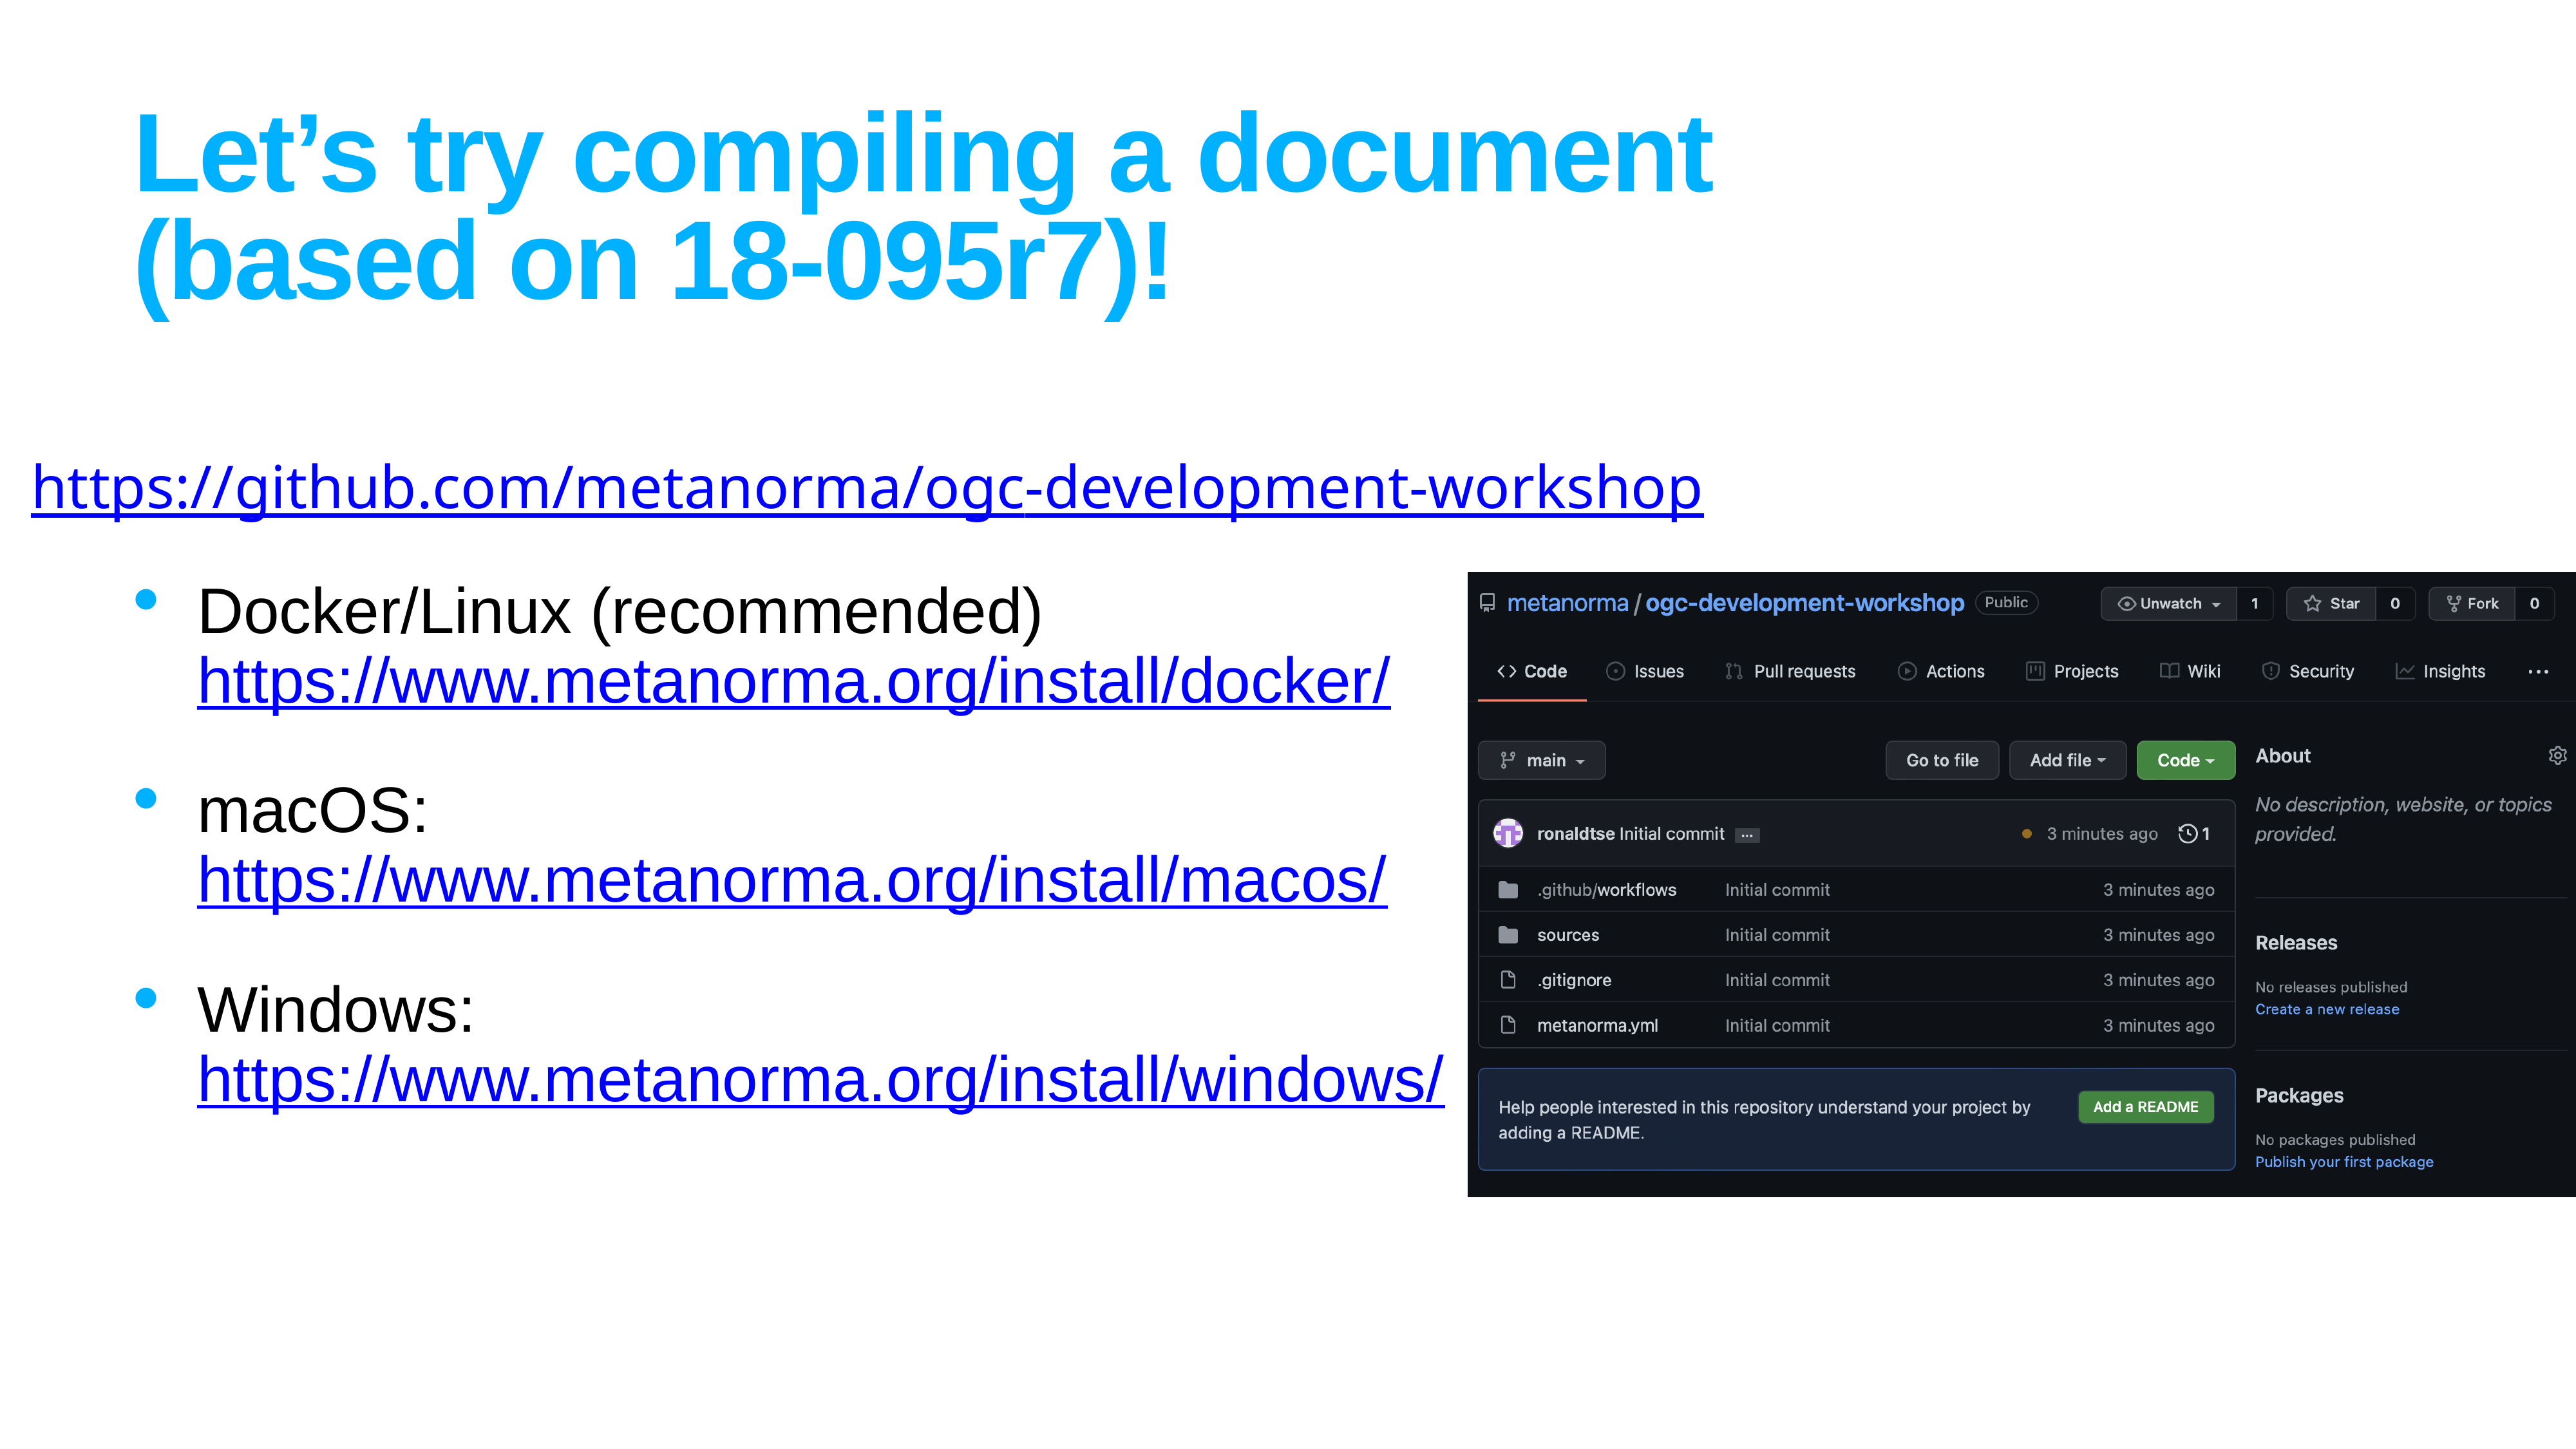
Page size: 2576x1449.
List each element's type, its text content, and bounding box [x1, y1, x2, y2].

text_box https://github.com/metanorma/ogc-development-workshop [26, 444, 1709, 536]
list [1468, 572, 2576, 1197]
title Let’s try compiling a document (based on 18-095r7)! [127, 100, 2449, 328]
list Docker/Linux (recommended) https://www.metanorma.org/install/docker/ macOS: https://www.metanorma.org/install/macos/ Windows: https://www.metanorma.org/install/windows/ [127, 572, 1587, 1321]
